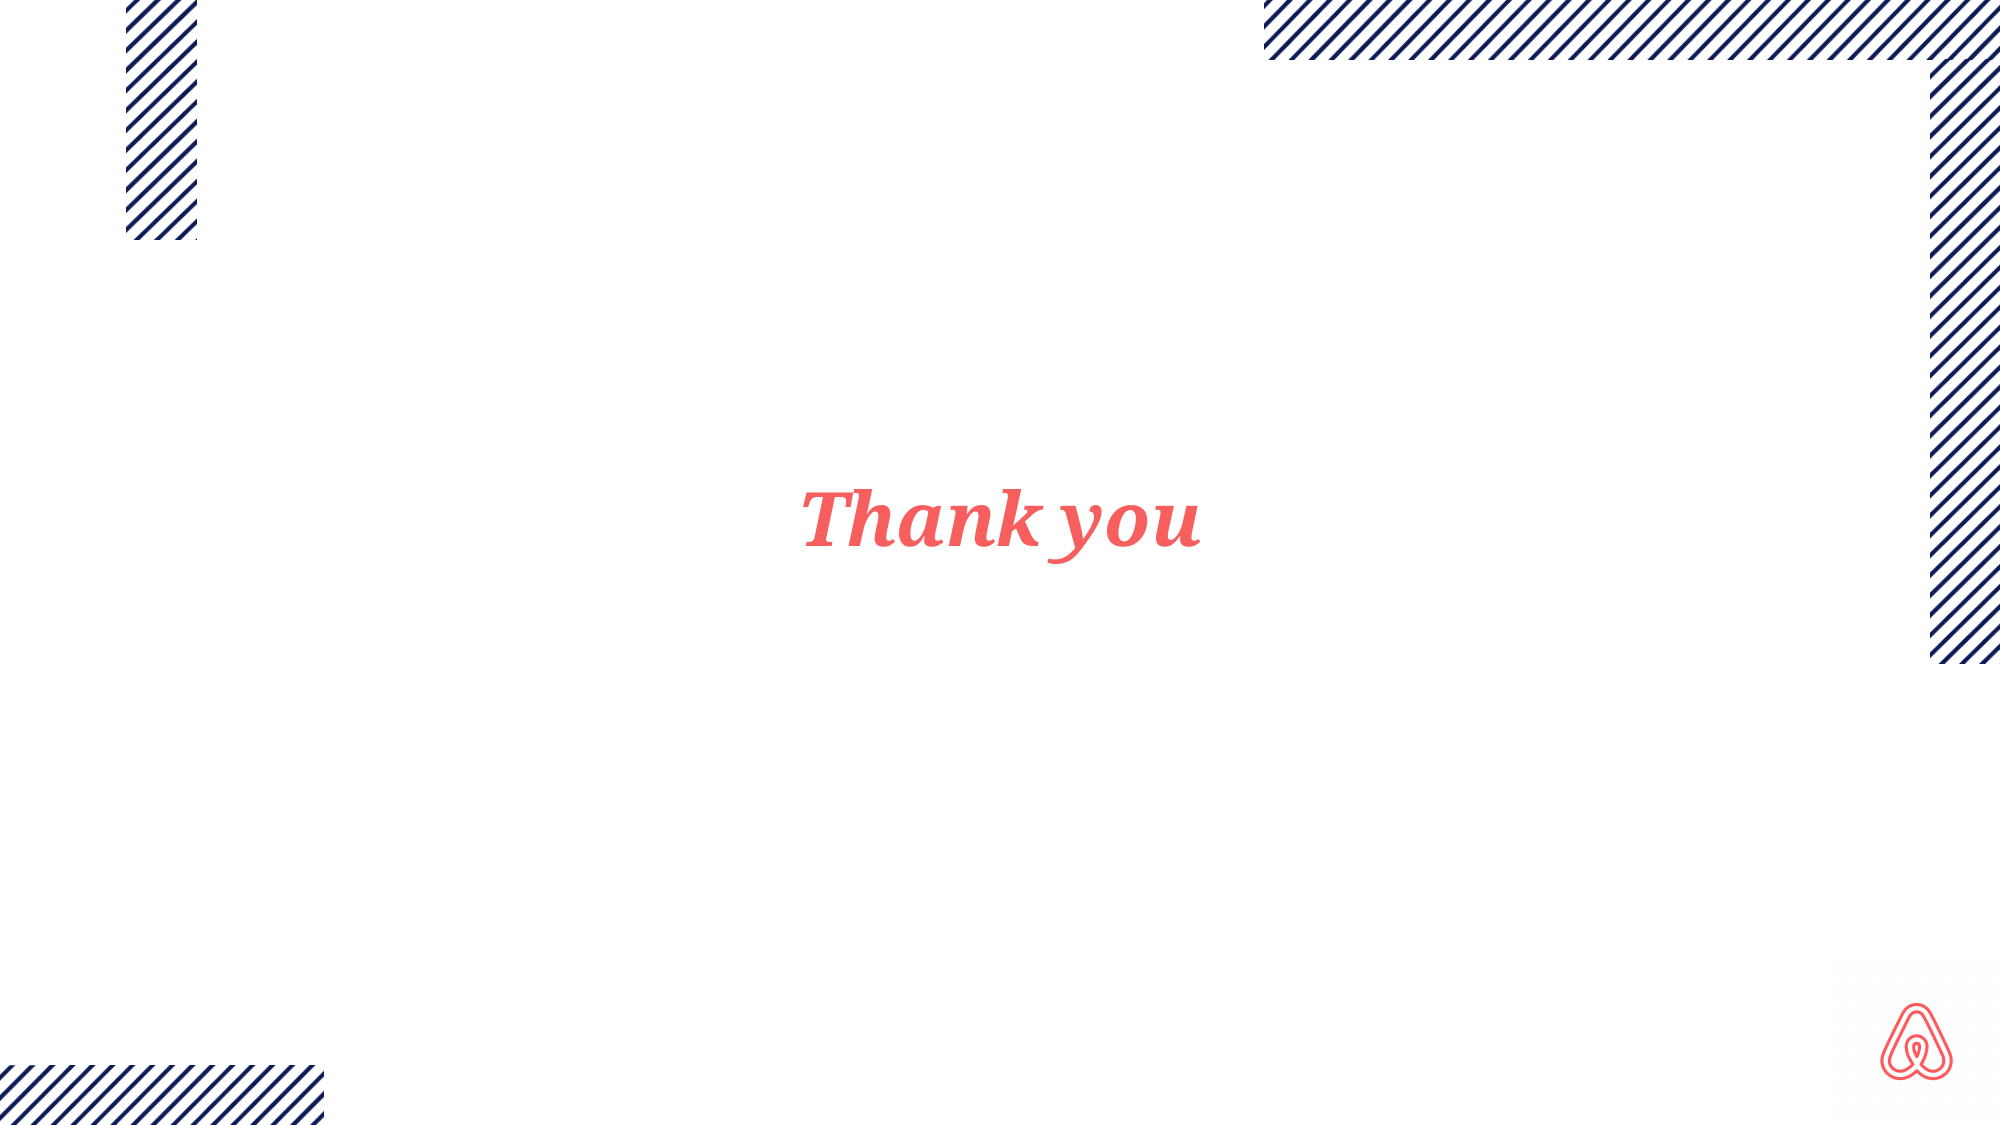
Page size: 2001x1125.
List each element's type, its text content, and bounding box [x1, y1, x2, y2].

picture [0, 1065, 324, 1125]
picture [1832, 957, 2000, 1125]
picture [126, 0, 197, 240]
title Thank you [137, 472, 1863, 572]
picture [1264, 0, 2000, 664]
